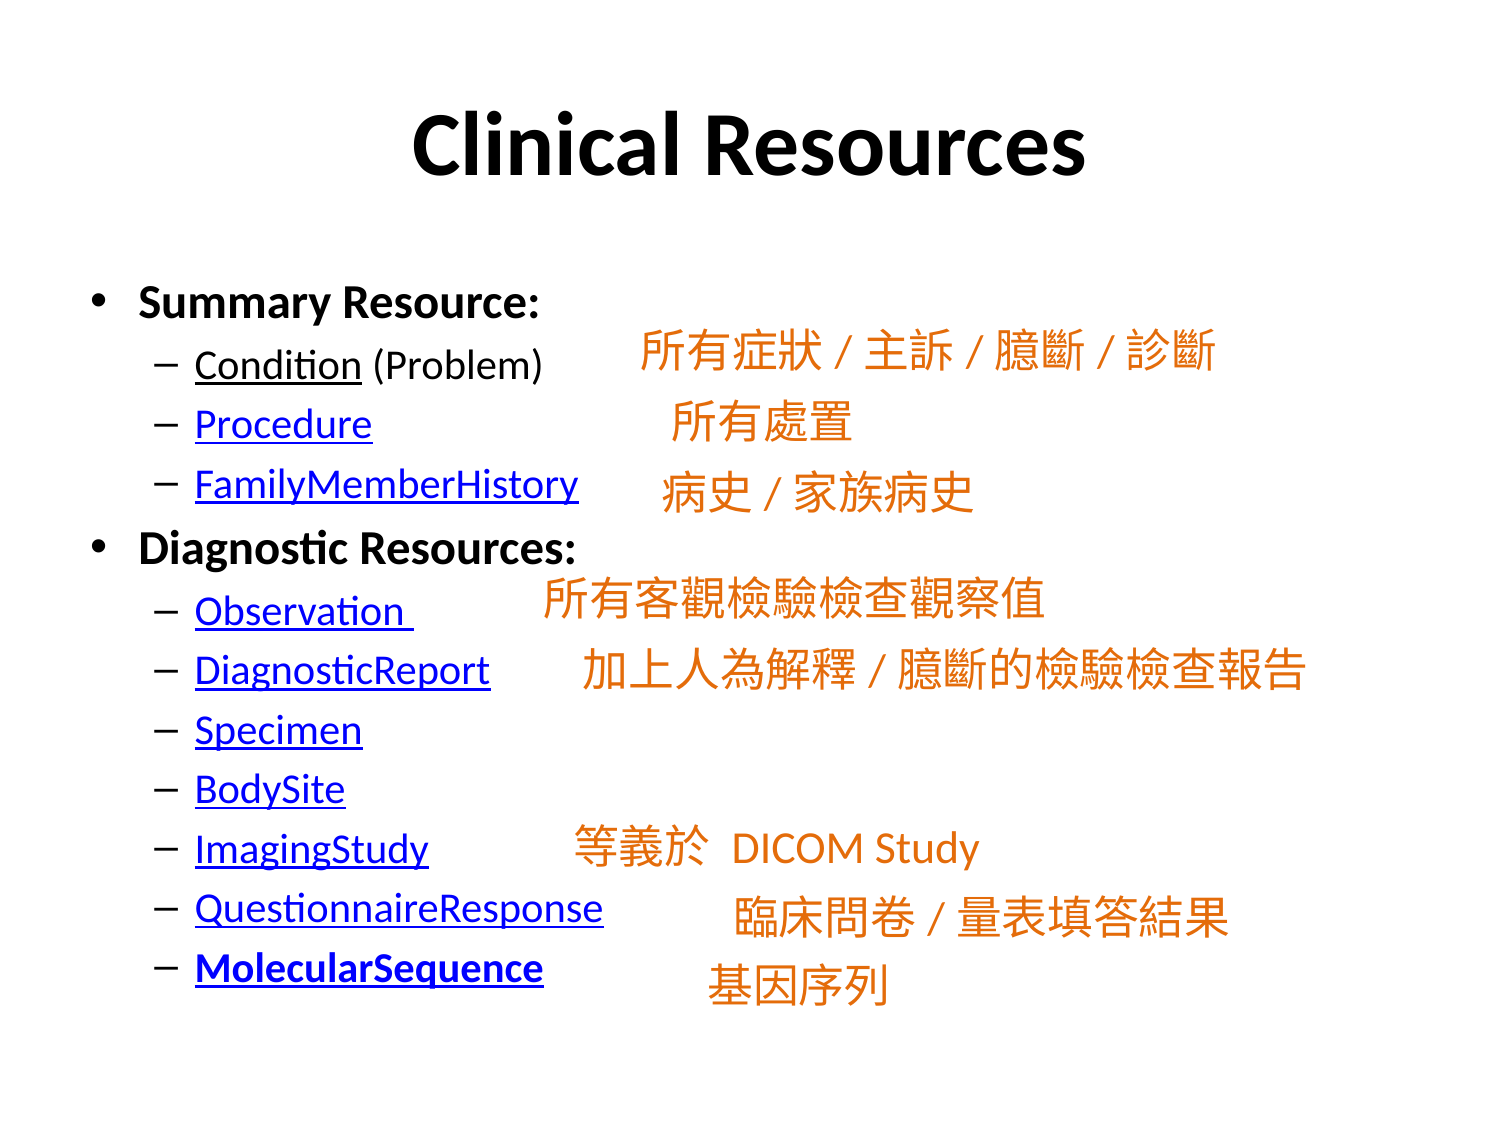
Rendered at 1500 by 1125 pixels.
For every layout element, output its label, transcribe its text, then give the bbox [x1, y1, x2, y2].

list Summary Resource: Condition (Problem) Procedure FamilyMemberHistory Diagnostic Resources: Observation DiagnosticReport Specimen BodySite ImagingStudy QuestionnaireResponse MolecularSequence [75, 262, 1425, 1005]
text_box 所有處置 [656, 385, 870, 456]
title Clinical Resources [75, 45, 1425, 233]
text_box 等義於 DICOM Study [558, 810, 995, 881]
text_box 所有症狀/主訴/臆斷/診斷 [625, 314, 1232, 385]
text_box 病史/家族病史 [646, 456, 991, 527]
text_box 所有客觀檢驗檢查觀察值 [528, 562, 1062, 633]
text_box 基因序列 [692, 949, 906, 1019]
text_box 加上人為解釋/臆斷的檢驗檢查報告 [568, 633, 1324, 704]
text_box 臨床問卷/量表填答結果 [718, 881, 1246, 952]
